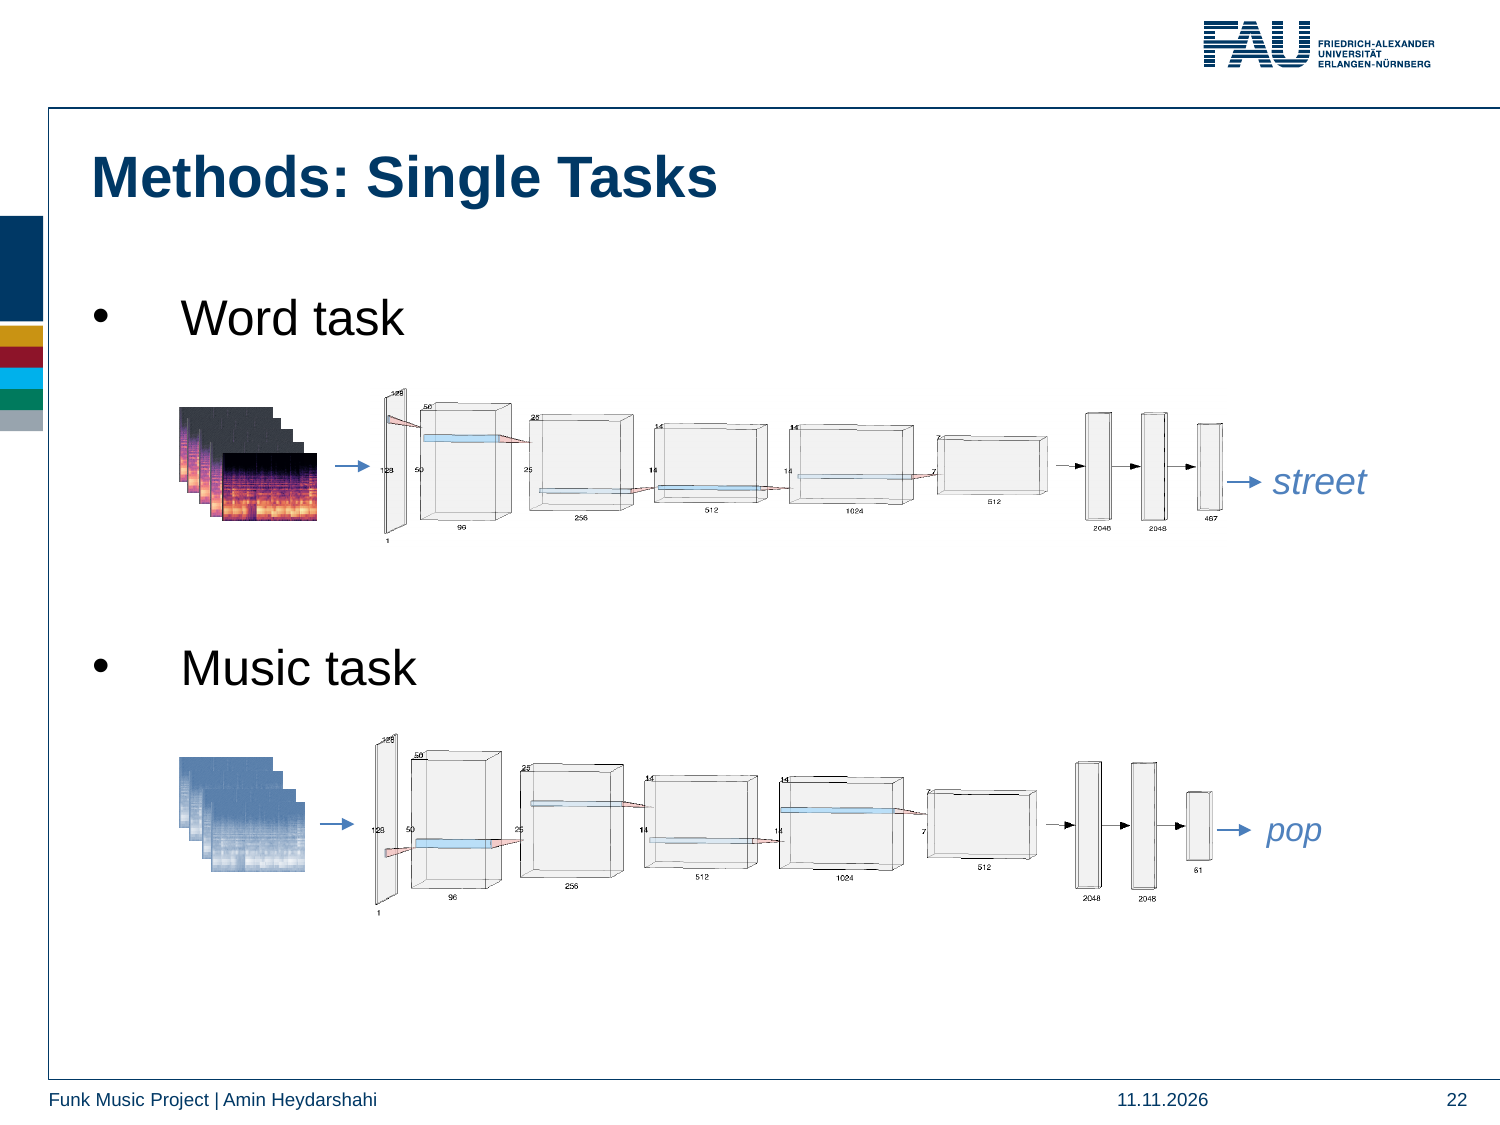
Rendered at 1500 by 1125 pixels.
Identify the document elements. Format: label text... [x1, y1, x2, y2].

list Word task Music task [92, 285, 1461, 912]
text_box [178, 757, 305, 872]
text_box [178, 407, 317, 522]
list Methods: Single Tasks [91, 139, 1461, 255]
slide_number 22 [1349, 1087, 1468, 1119]
picture [369, 381, 1228, 547]
text_box street [1257, 449, 1392, 509]
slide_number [1117, 1087, 1295, 1119]
text_box pop [1234, 800, 1355, 855]
footer Funk Music Project | Amin Heydarshahi [48, 1087, 1053, 1119]
picture [371, 729, 1217, 922]
